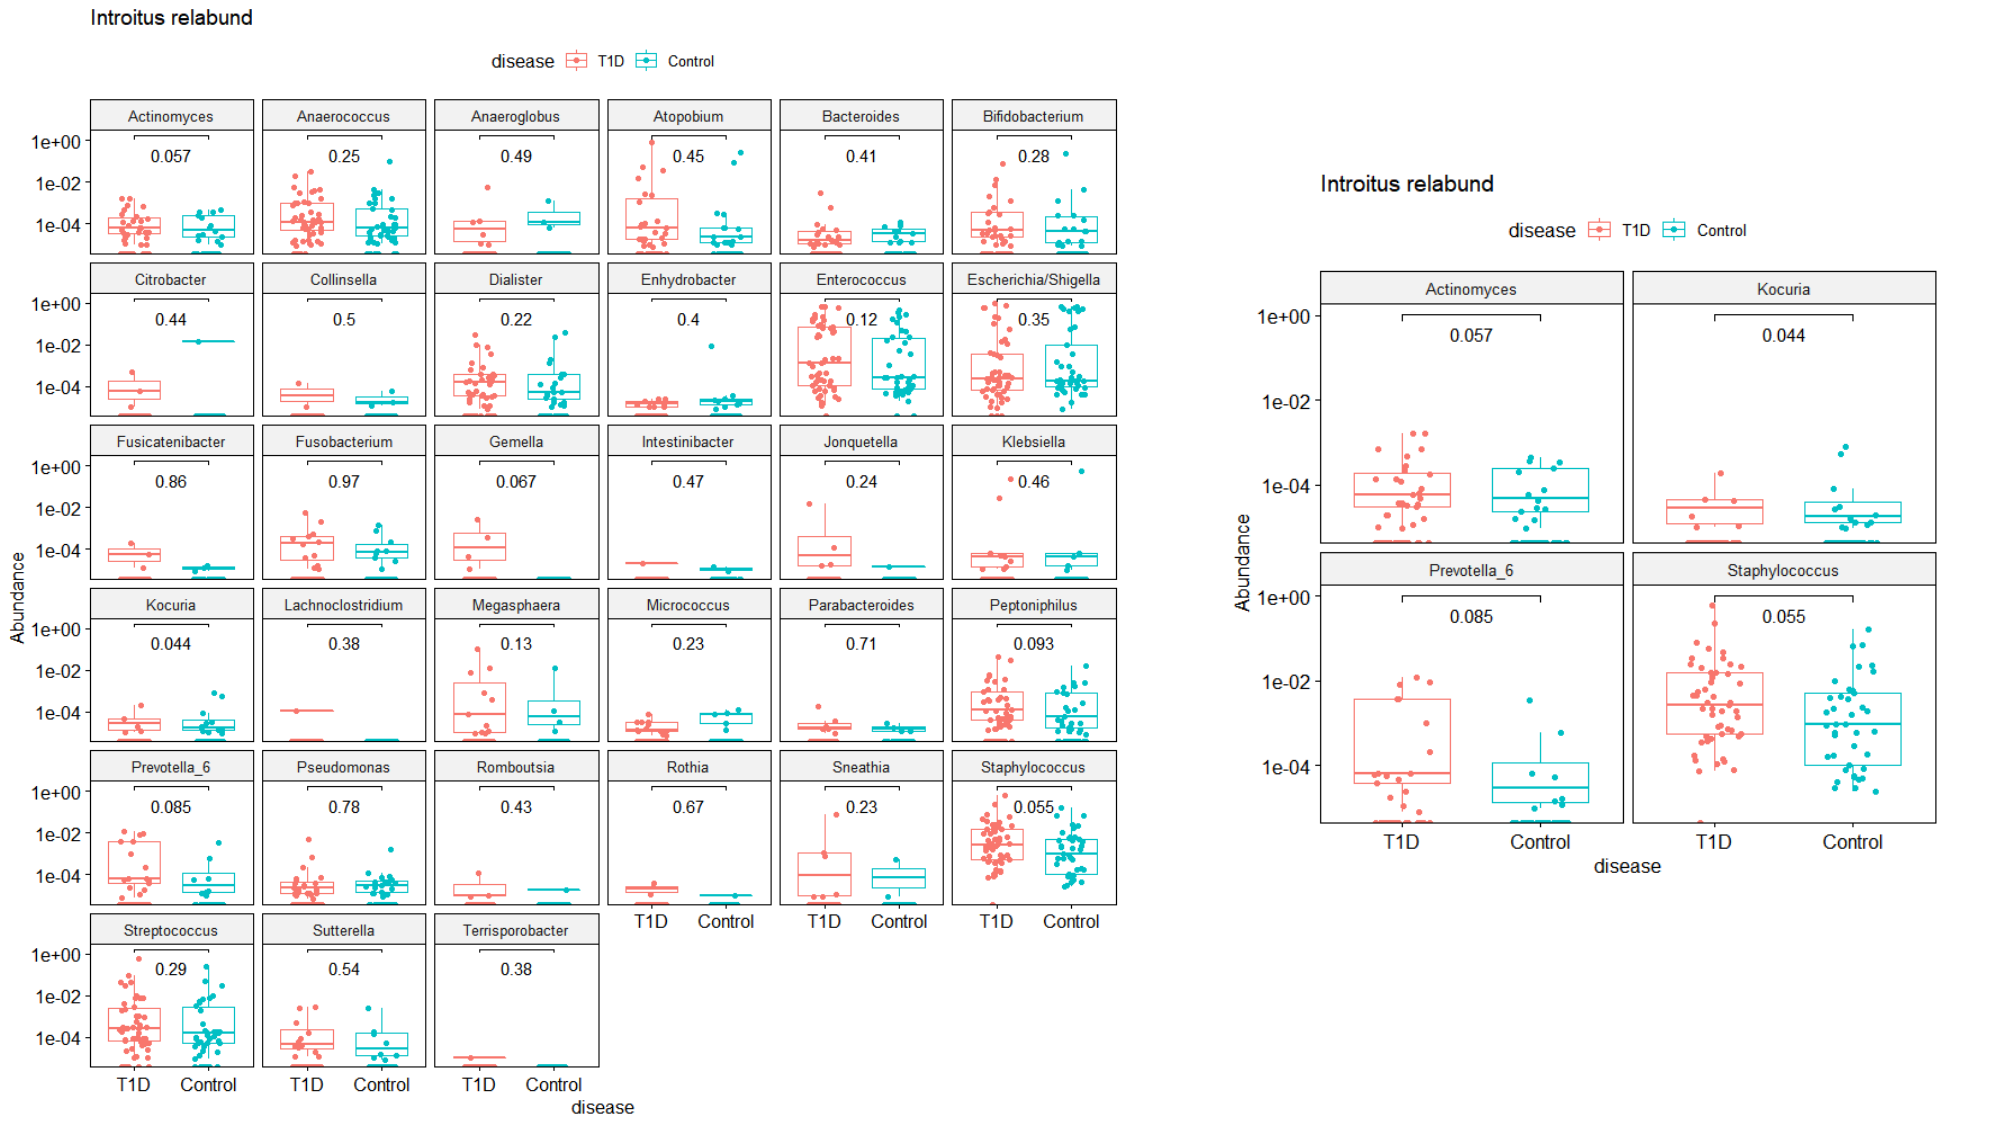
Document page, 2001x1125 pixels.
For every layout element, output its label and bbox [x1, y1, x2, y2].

picture [1224, 164, 1945, 885]
picture [0, 0, 1125, 1125]
